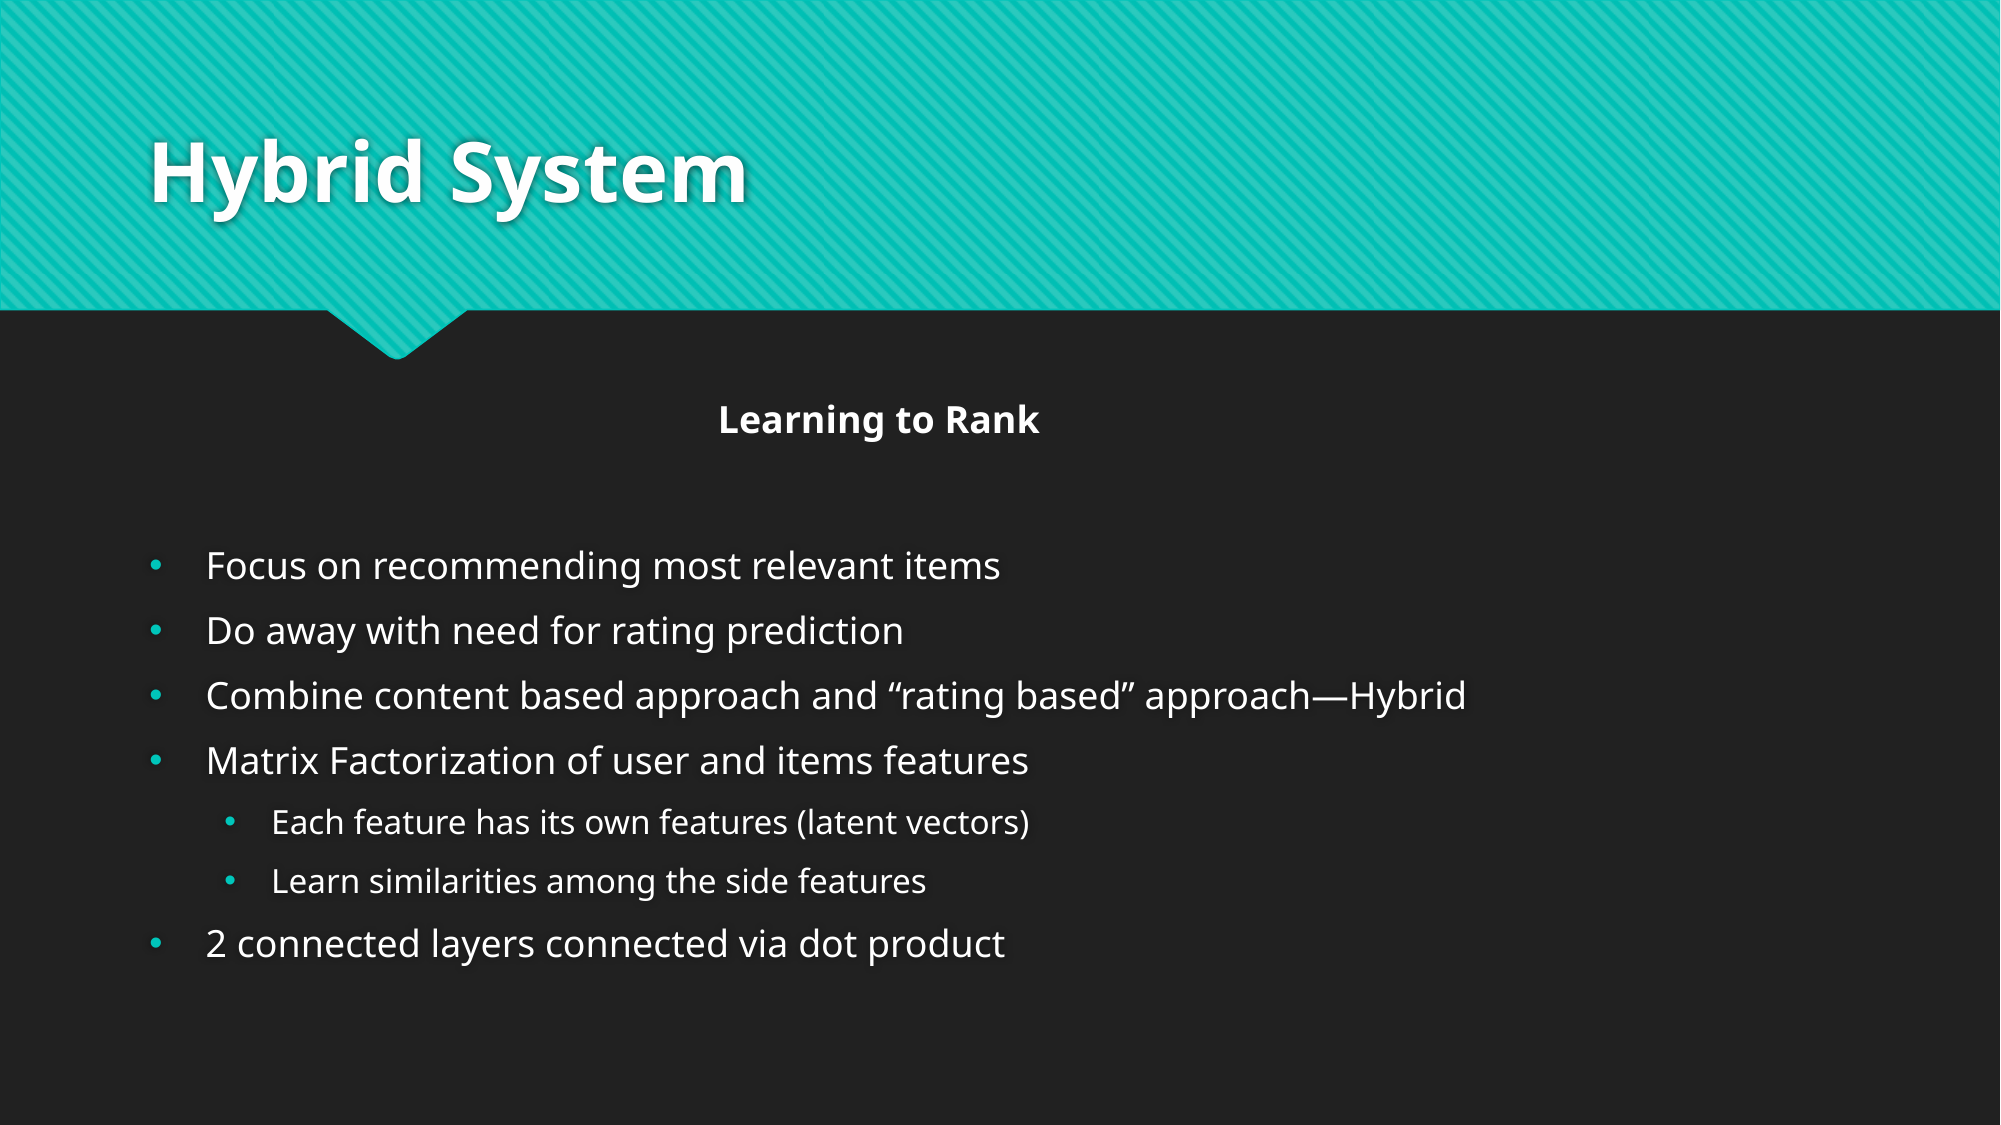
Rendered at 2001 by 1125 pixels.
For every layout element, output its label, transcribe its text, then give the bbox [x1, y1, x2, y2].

list Focus on recommending most relevant items Do away with need for rating prediction Combine content based approach and “rating based” approach—Hybrid Matrix Factorization of user and items features Each feature has its own features (latent vectors) Learn similarities among the side features 2 connected layers connected via dot product [134, 487, 1866, 1085]
title Hybrid System [132, 67, 1868, 227]
text_box Learning to Rank [703, 388, 1144, 449]
